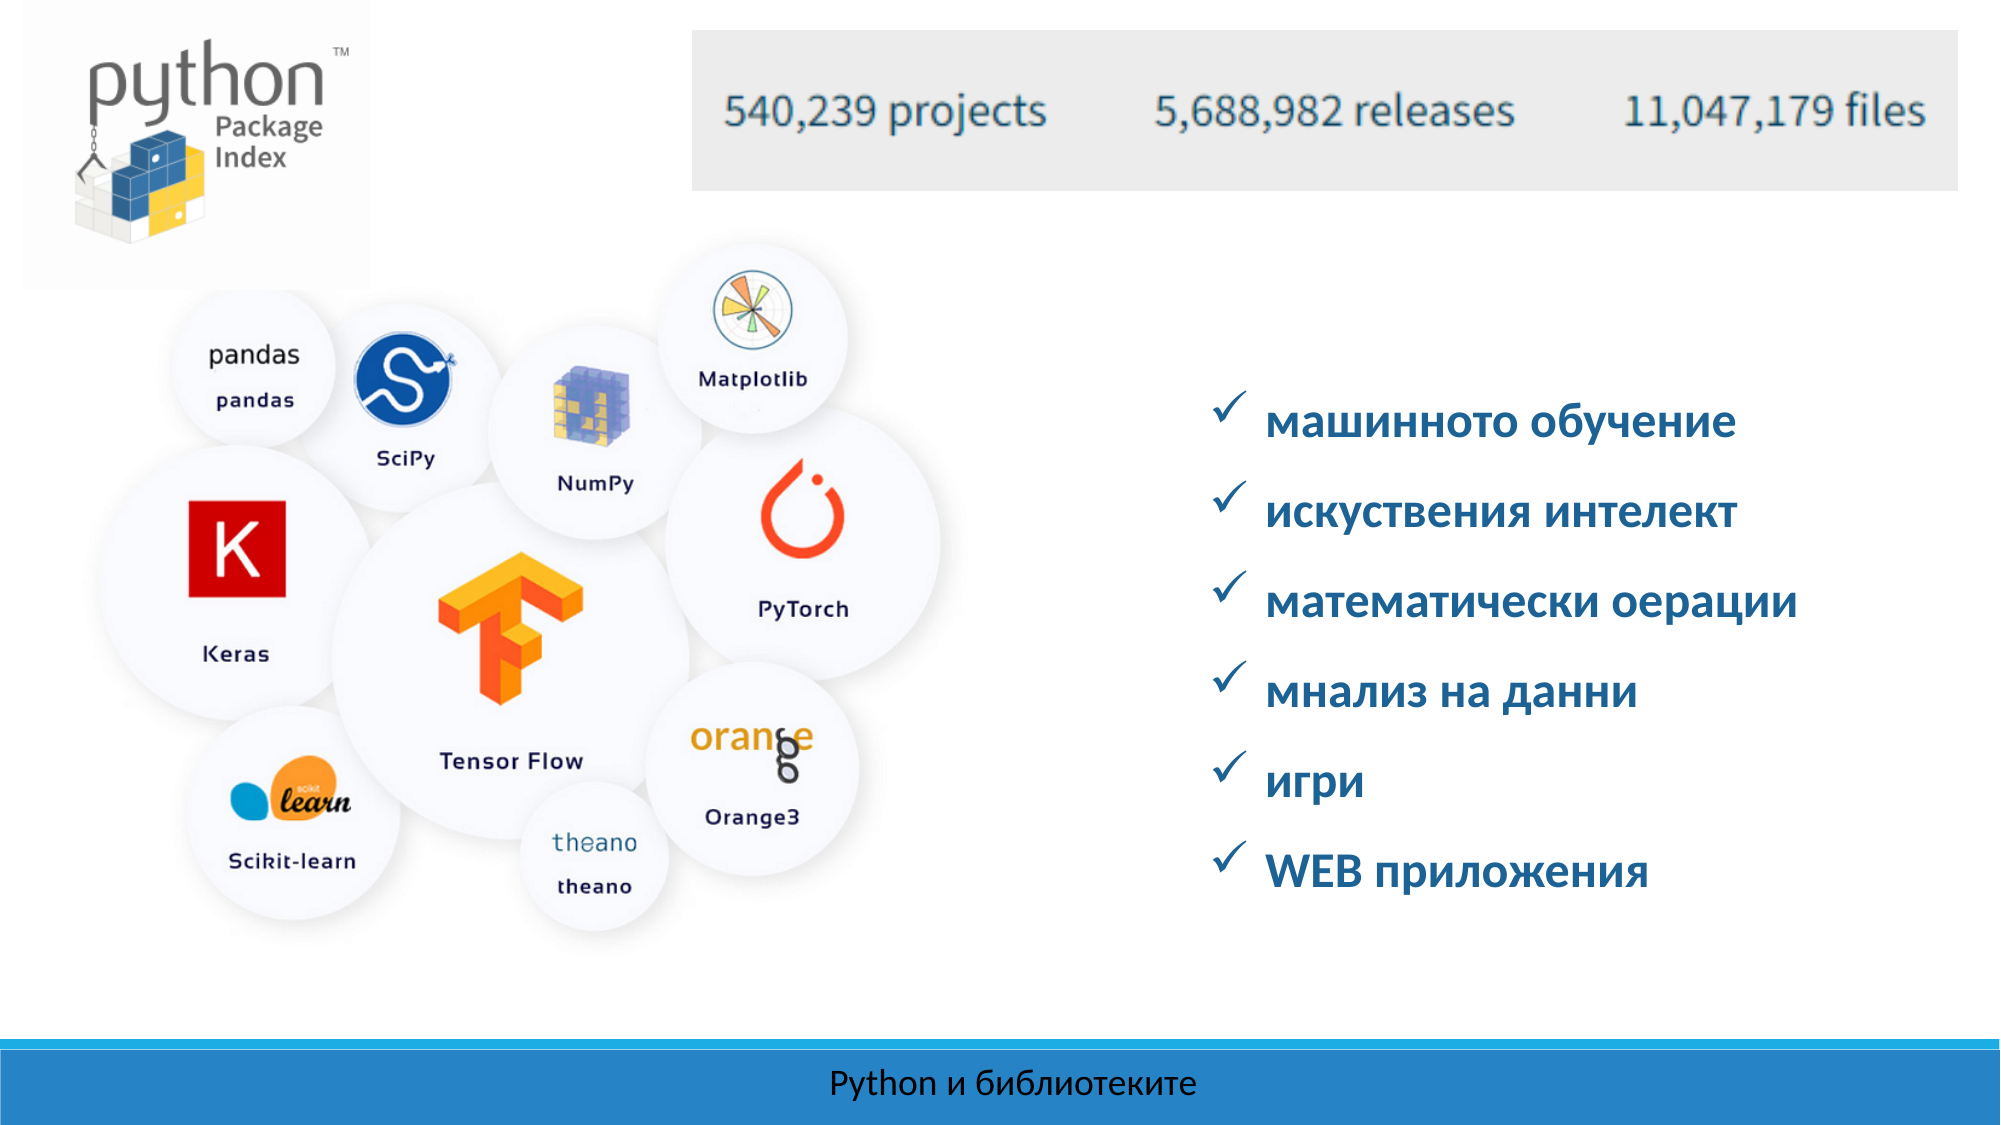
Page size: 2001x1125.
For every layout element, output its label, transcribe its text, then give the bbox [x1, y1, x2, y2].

text_box Python и библиотеките [814, 1050, 1221, 1111]
text_box машинното обучение искуствения интелект математически оерации мнализ на данни игри WEB приложения [1194, 350, 1911, 906]
picture [22, 0, 1958, 1015]
